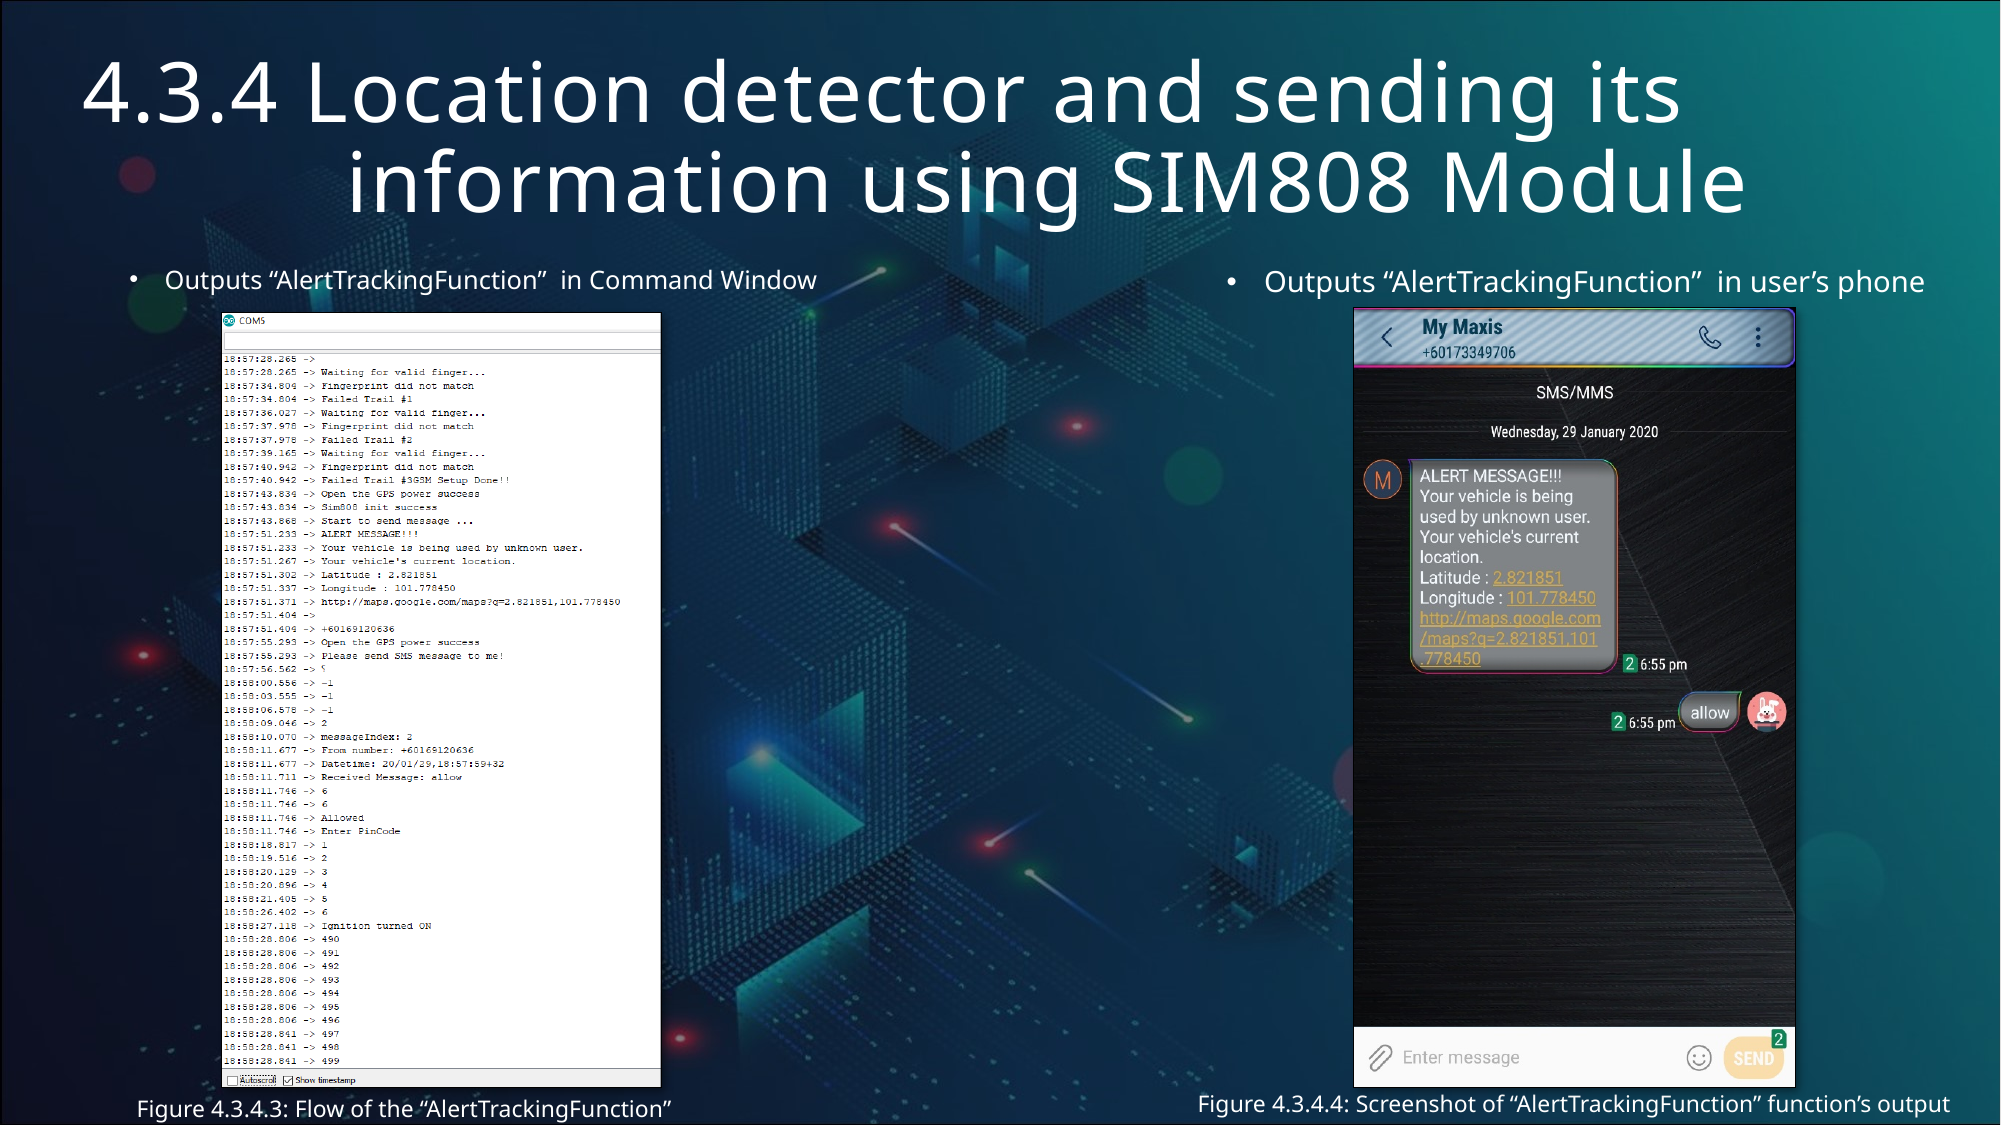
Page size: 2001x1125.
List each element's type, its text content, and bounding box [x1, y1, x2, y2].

title 4.3.4 Location detector and sending its information using SIM808 Module [67, 31, 1895, 249]
text_box Outputs “AlertTrackingFunction” in user’s phone [1211, 259, 2000, 323]
picture [0, 0, 2001, 1125]
text_box Figure 4.3.4.3: Flow of the “AlertTrackingFunction” [121, 1087, 687, 1125]
text_box Figure 4.3.4.4: Screenshot of “AlertTrackingFunction” function’s output [1165, 1081, 1983, 1124]
list Outputs “AlertTrackingFunction” in Command Window [114, 259, 932, 323]
